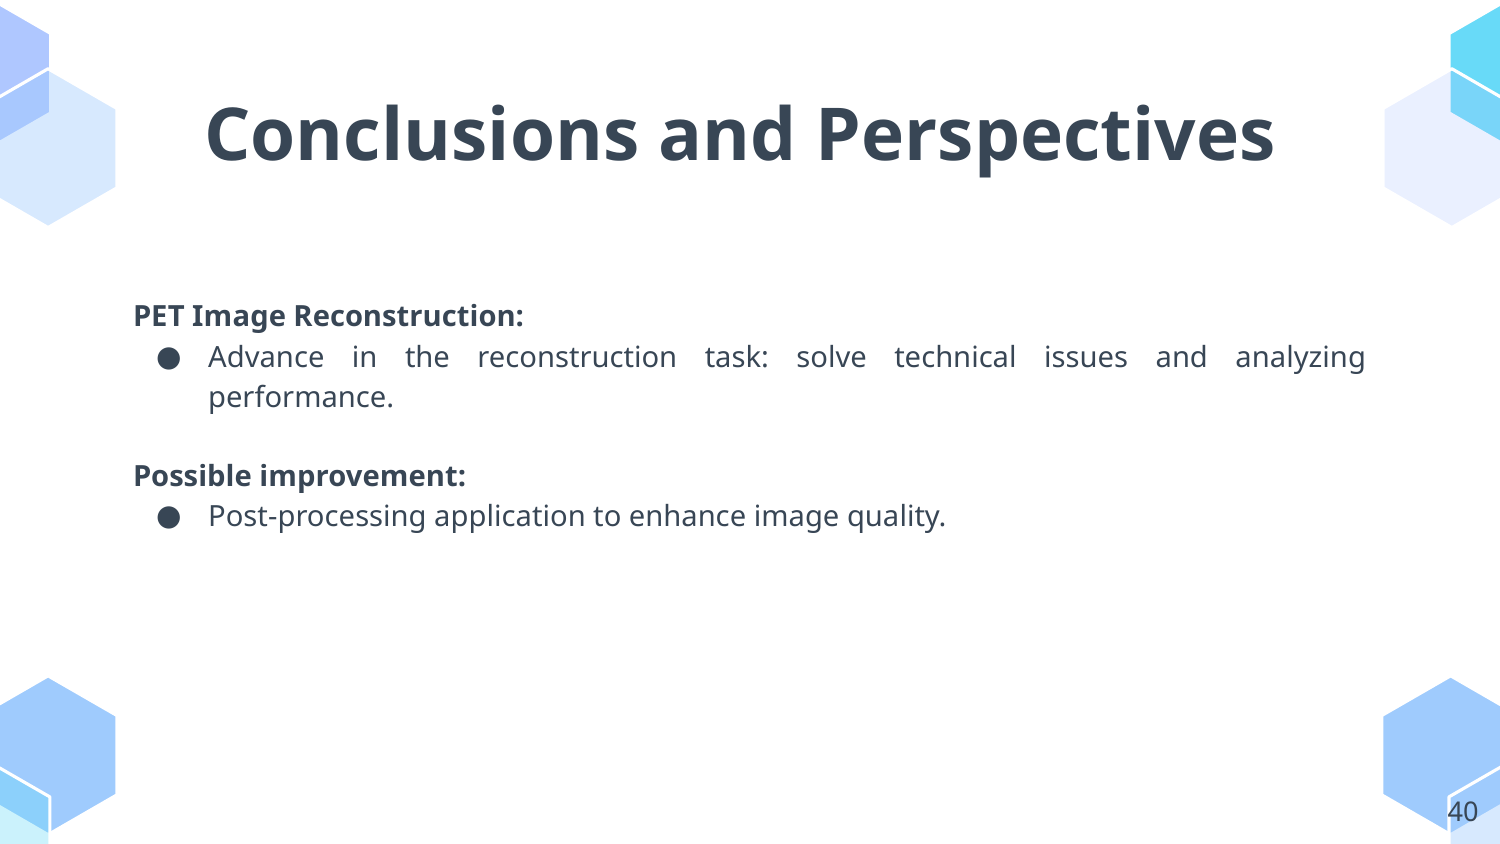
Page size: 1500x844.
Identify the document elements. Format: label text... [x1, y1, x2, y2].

title Conclusions and Perspectives [118, 72, 1382, 167]
text_box [123, 200, 1452, 780]
slide_number ‹#› [1403, 779, 1494, 844]
text_box PET Image Reconstruction: Advance in the reconstruction task: solve technical issues and analyzing performance. Possible improvement: Post-processing application to enhance image quality. [118, 277, 1382, 548]
